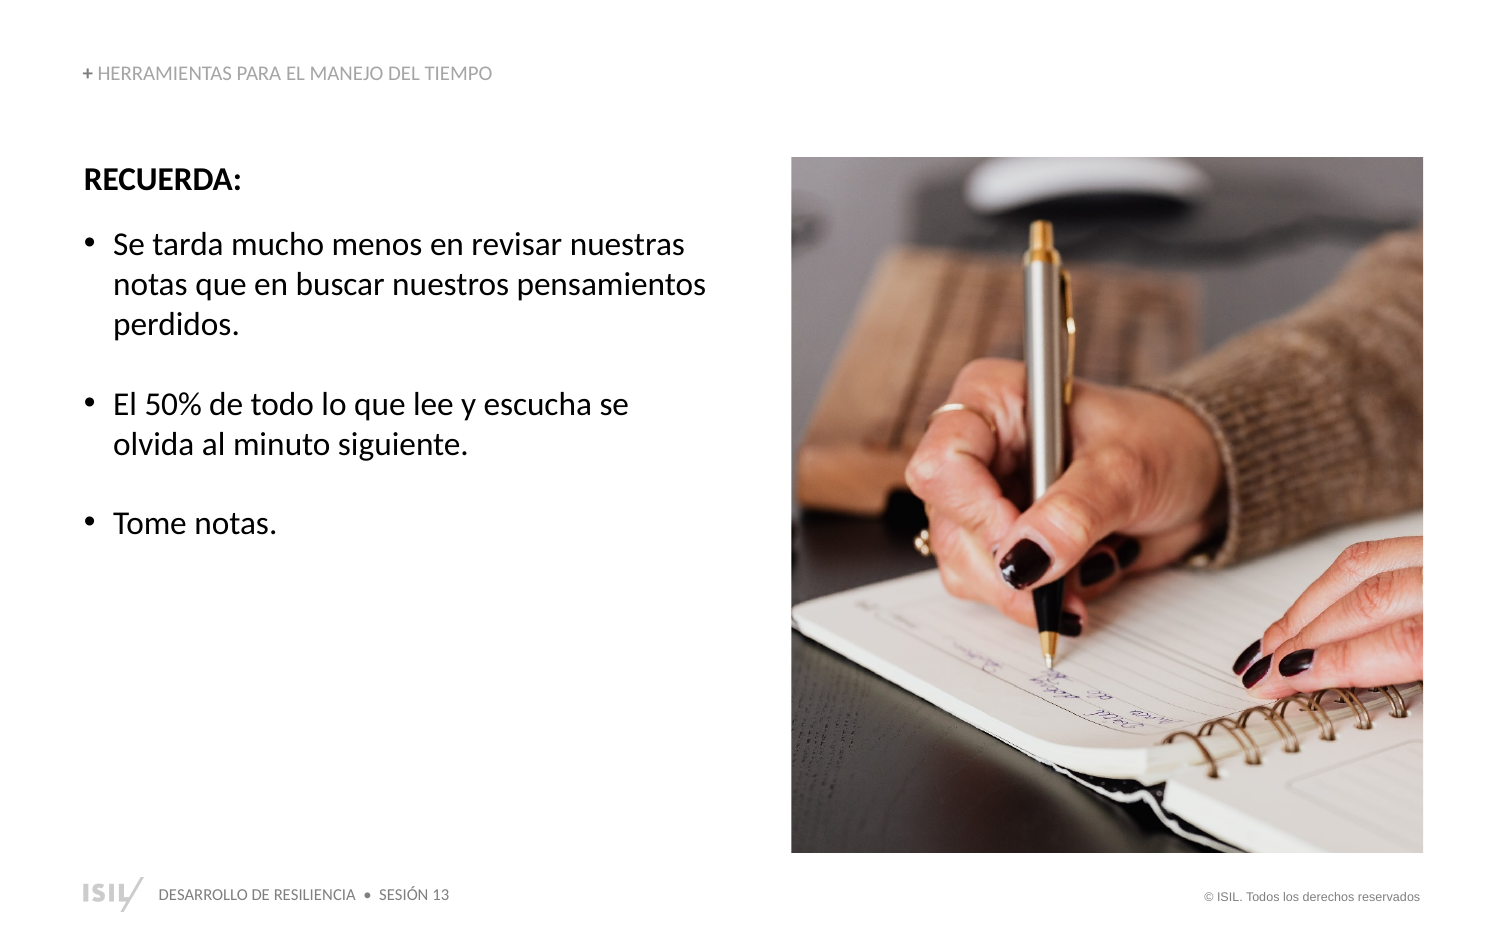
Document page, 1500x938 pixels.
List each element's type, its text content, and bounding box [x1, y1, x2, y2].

text_box RECUERDA: Se tarda mucho menos en revisar nuestras notas que en buscar nuestros pensamientos perdidos. El 50% de todo lo que lee y escucha se olvida al minuto siguiente. Tome notas. [83, 157, 709, 542]
text_box + HERRAMIENTAS PARA EL MANEJO DEL TIEMPO [82, 61, 567, 85]
picture [791, 156, 1424, 853]
